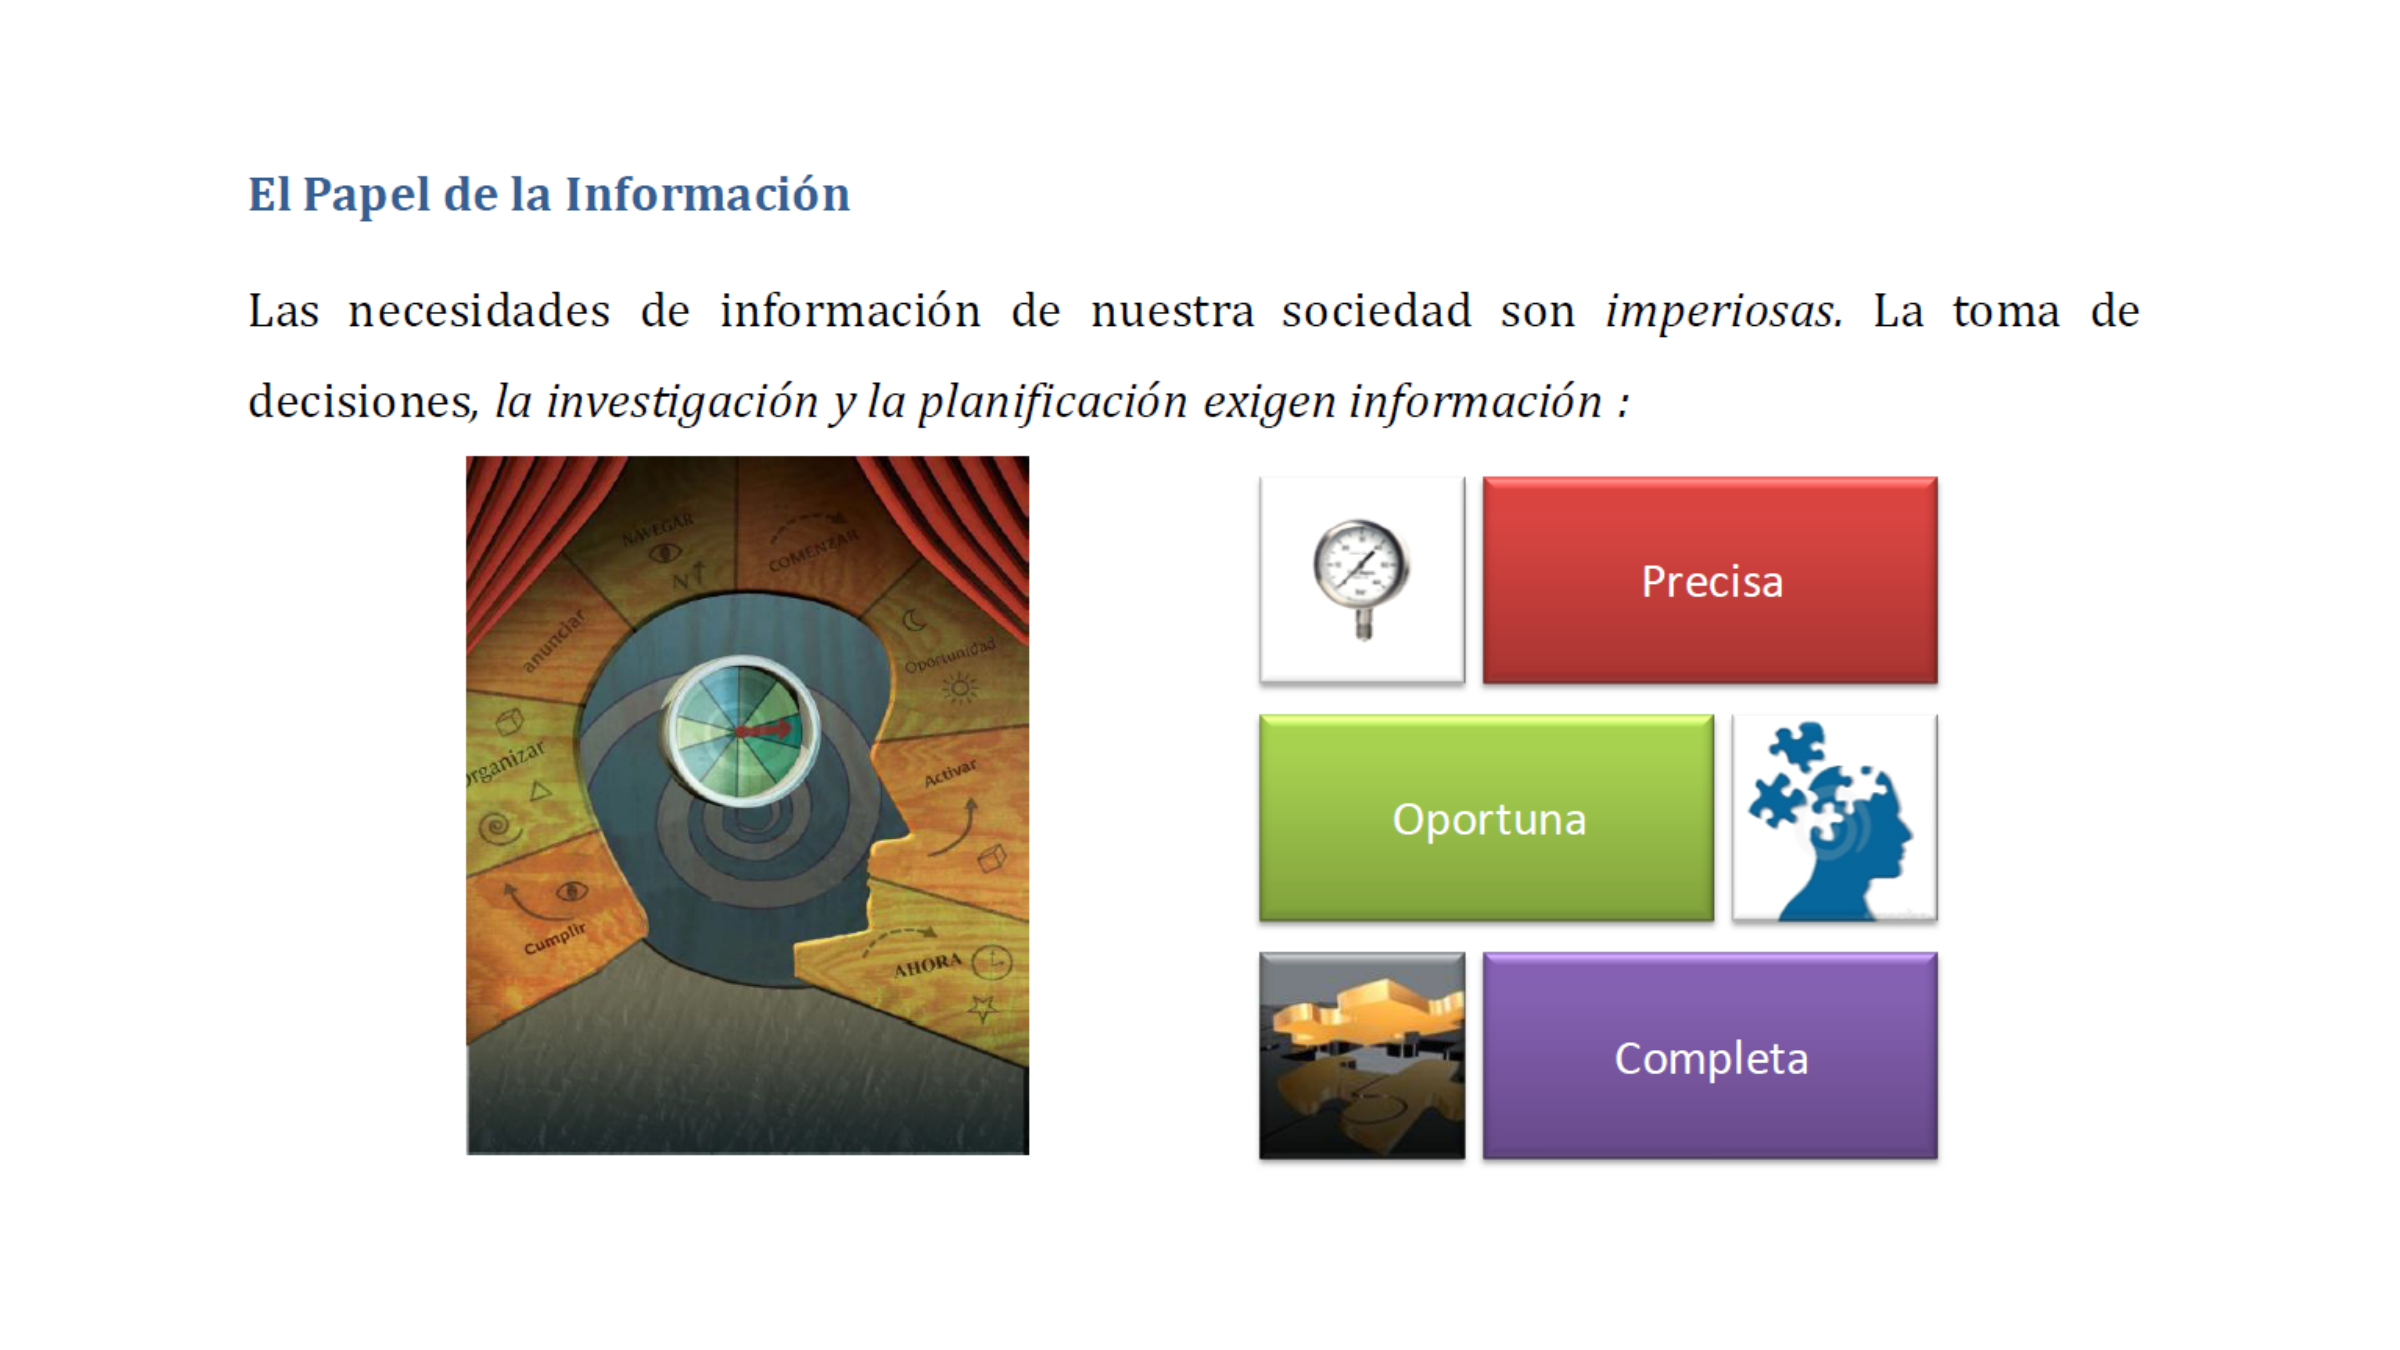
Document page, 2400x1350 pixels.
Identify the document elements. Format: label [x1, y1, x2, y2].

picture [238, 167, 2162, 1183]
